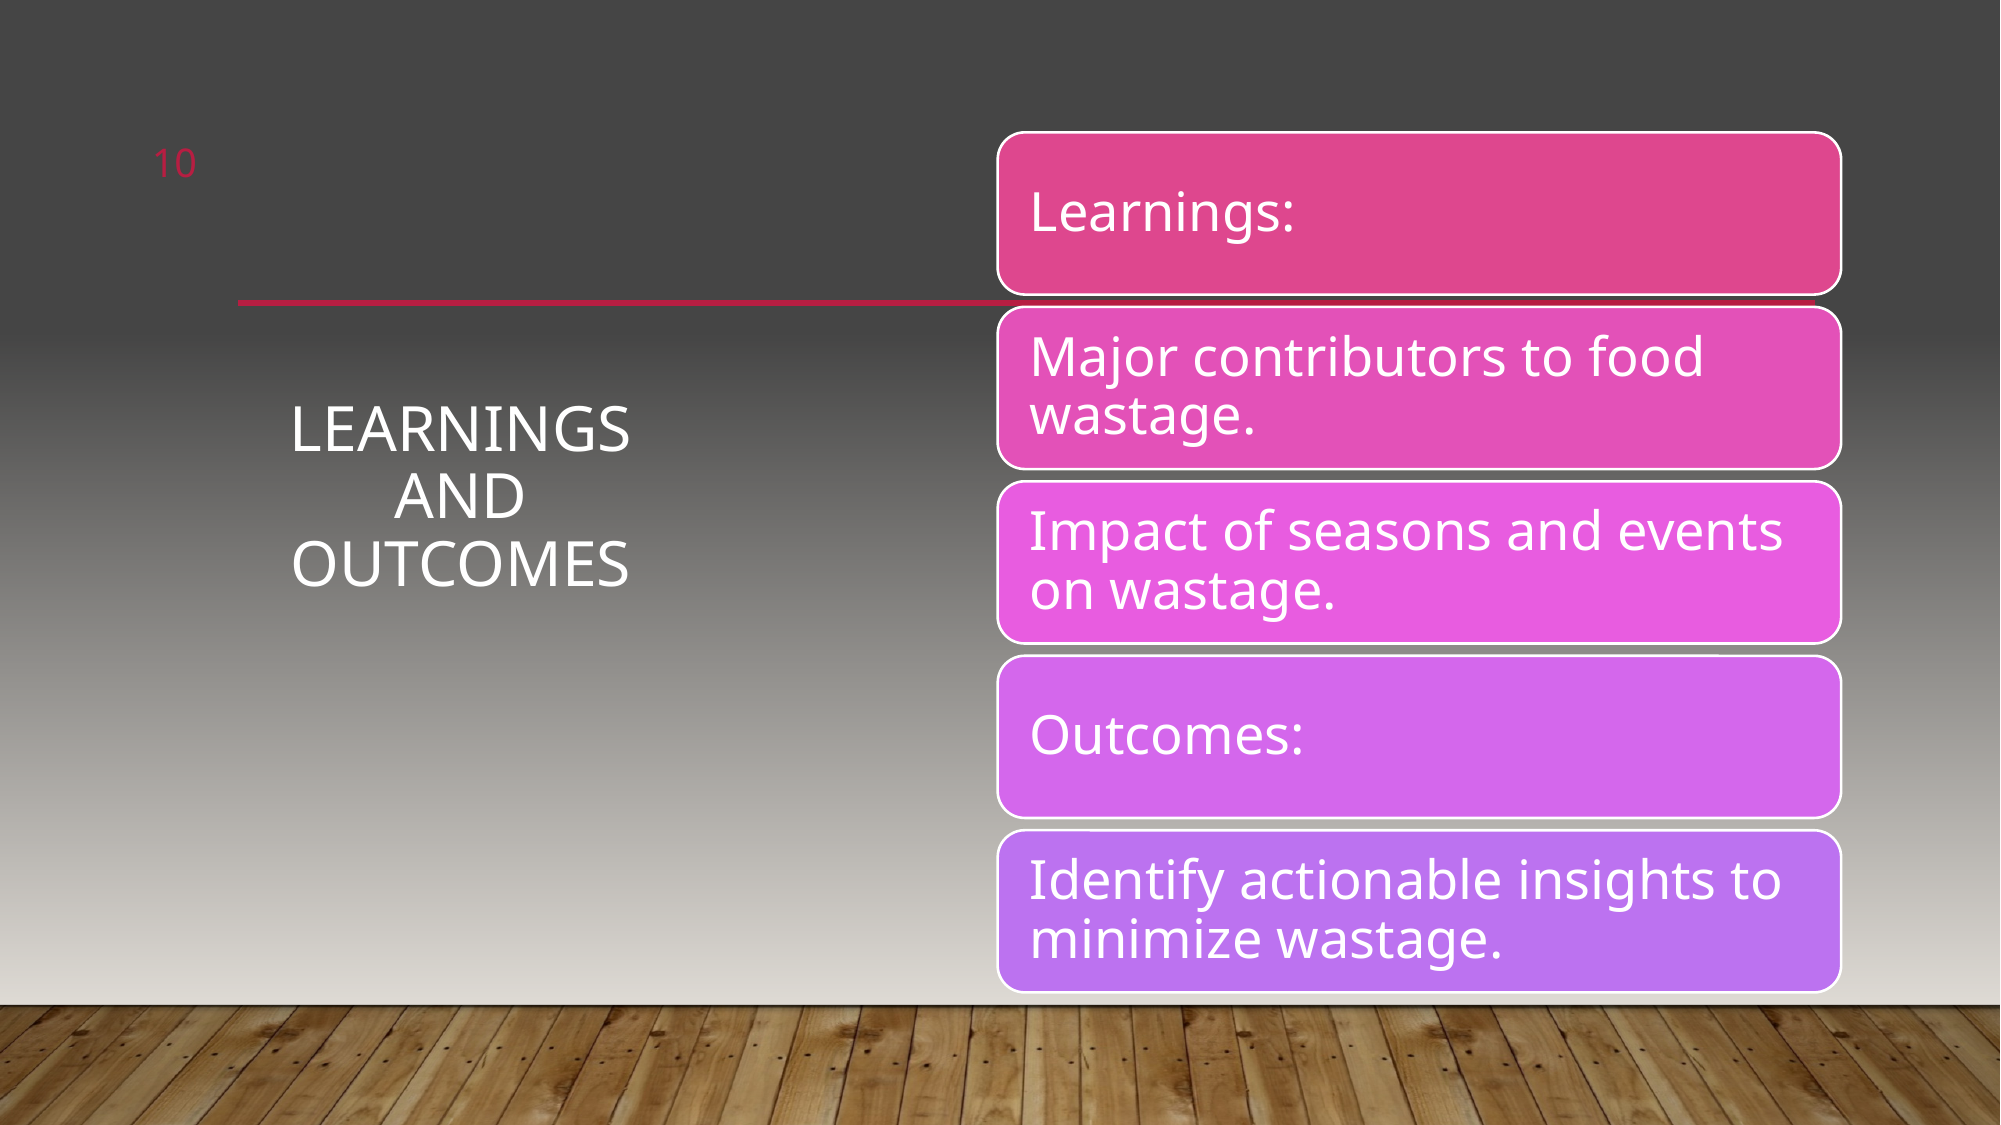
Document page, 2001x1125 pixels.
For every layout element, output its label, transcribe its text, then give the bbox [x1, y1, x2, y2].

title Learnings and Outcomes [244, 389, 678, 736]
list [997, 118, 1842, 1007]
picture [0, 1005, 2000, 1125]
slide_number 10 [78, 131, 212, 214]
